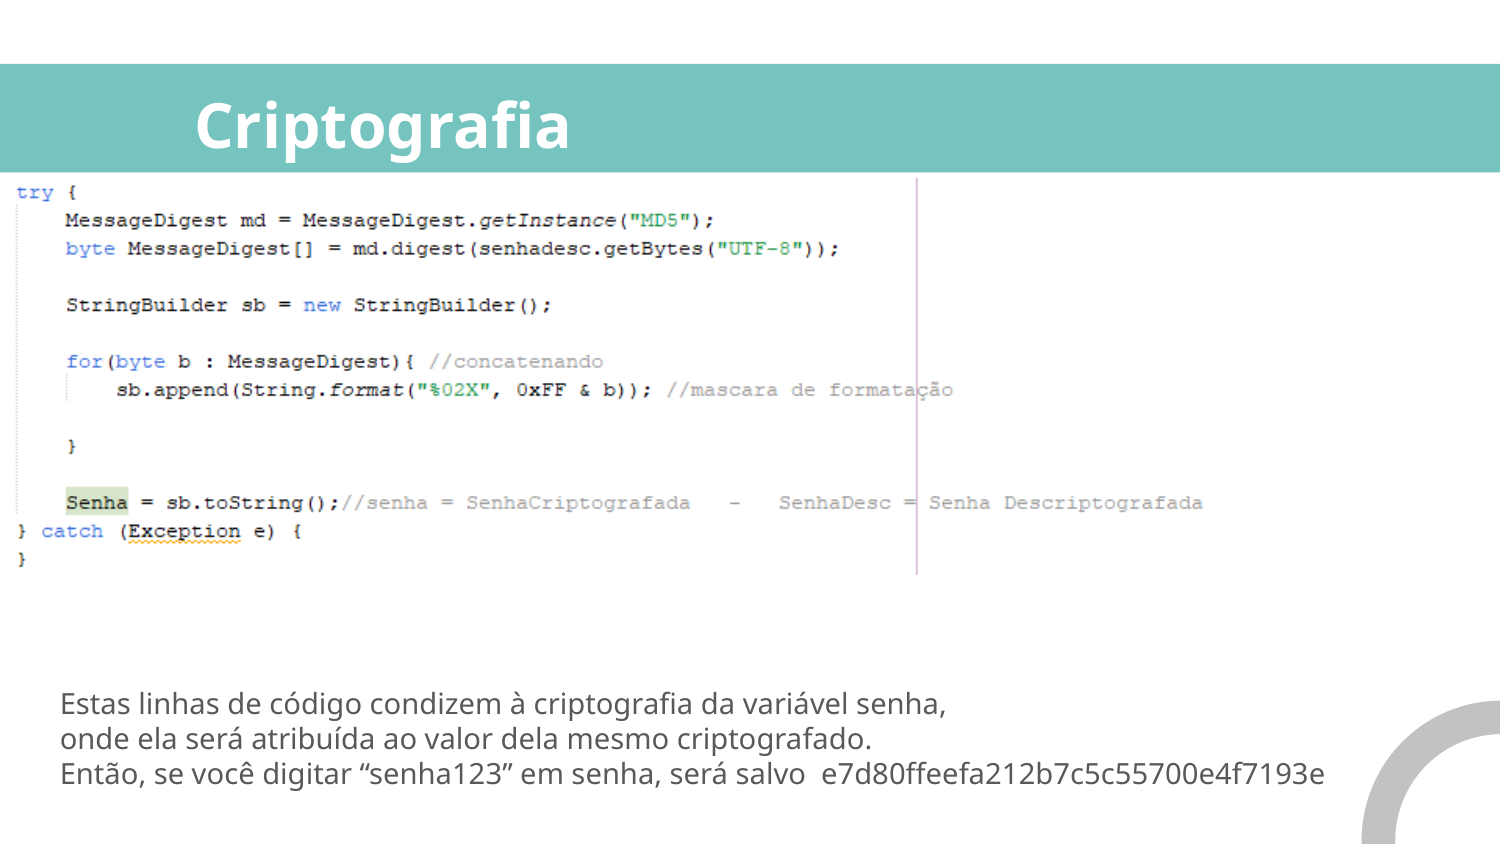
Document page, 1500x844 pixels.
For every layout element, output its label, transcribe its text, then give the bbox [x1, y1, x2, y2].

picture [13, 178, 1219, 575]
text_box Estas linhas de código condizem à criptografia da variável senha, onde ela será atribuída ao valor dela mesmo criptografado. Então, se você digitar “senha123” em senha, será salvo e7d80ffeefa212b7c5c55700e4f7193e [45, 678, 1342, 798]
title Criptografia [179, 71, 1449, 166]
